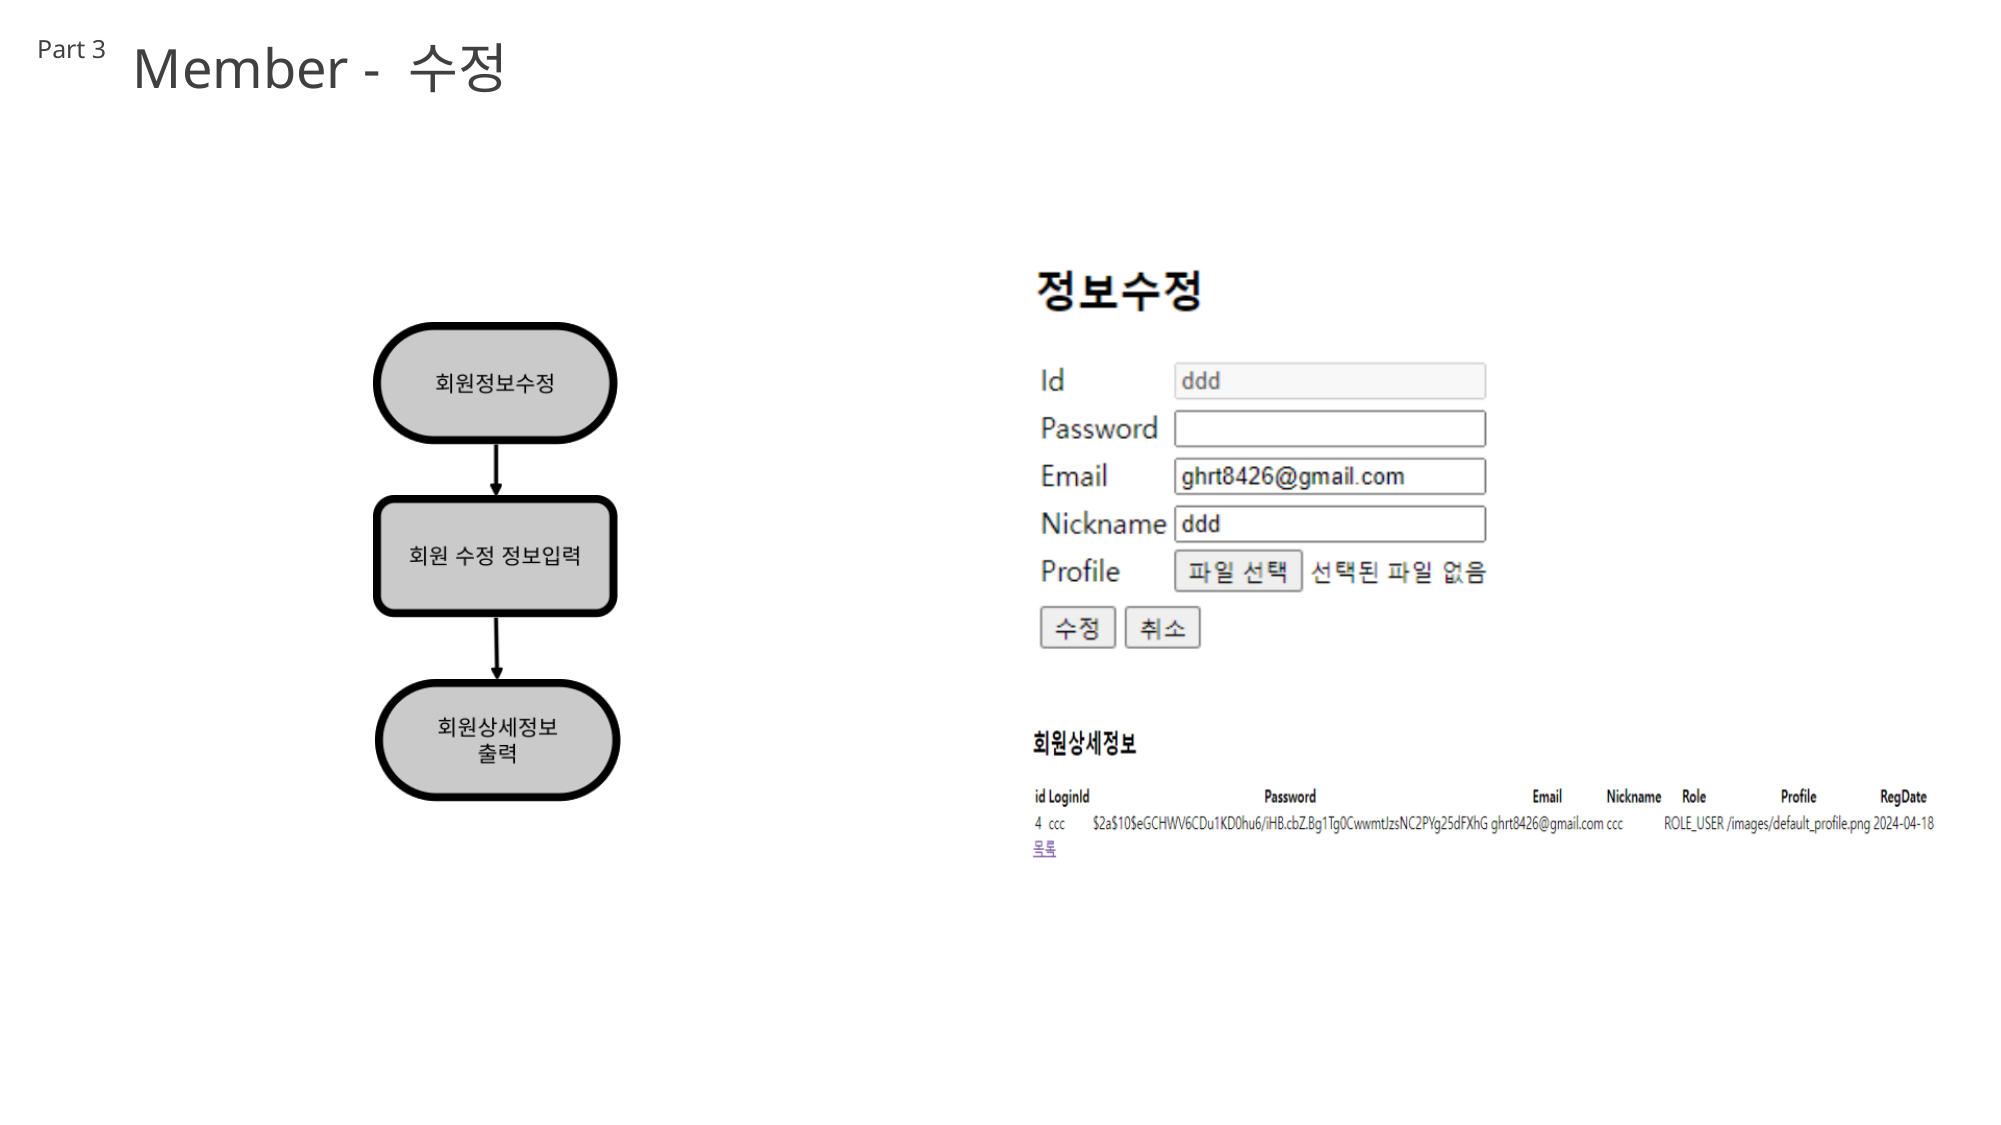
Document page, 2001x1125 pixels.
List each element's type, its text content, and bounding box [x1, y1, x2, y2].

text_box Member - 수정 [118, 26, 524, 107]
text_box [1027, 254, 1938, 871]
text_box Part 3 [22, 26, 118, 72]
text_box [373, 322, 621, 803]
